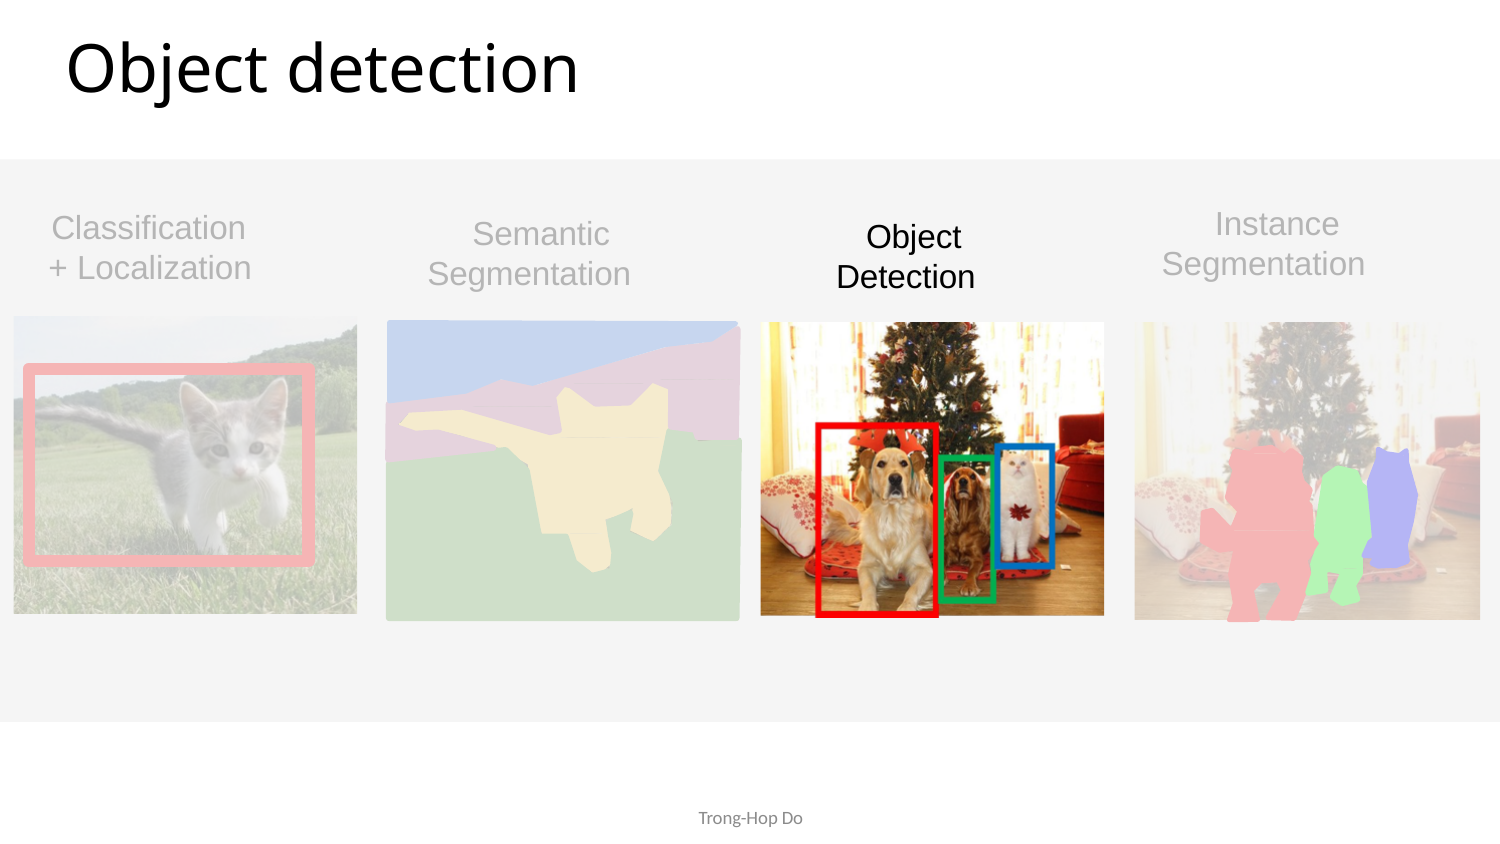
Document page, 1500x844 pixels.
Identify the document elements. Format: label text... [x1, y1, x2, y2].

footer Trong-Hop Do [496, 782, 1004, 827]
text_box [0, 158, 1500, 723]
text_box [760, 322, 1105, 618]
title Object detection [62, 0, 1238, 137]
text_box Object Detection [833, 213, 1028, 296]
